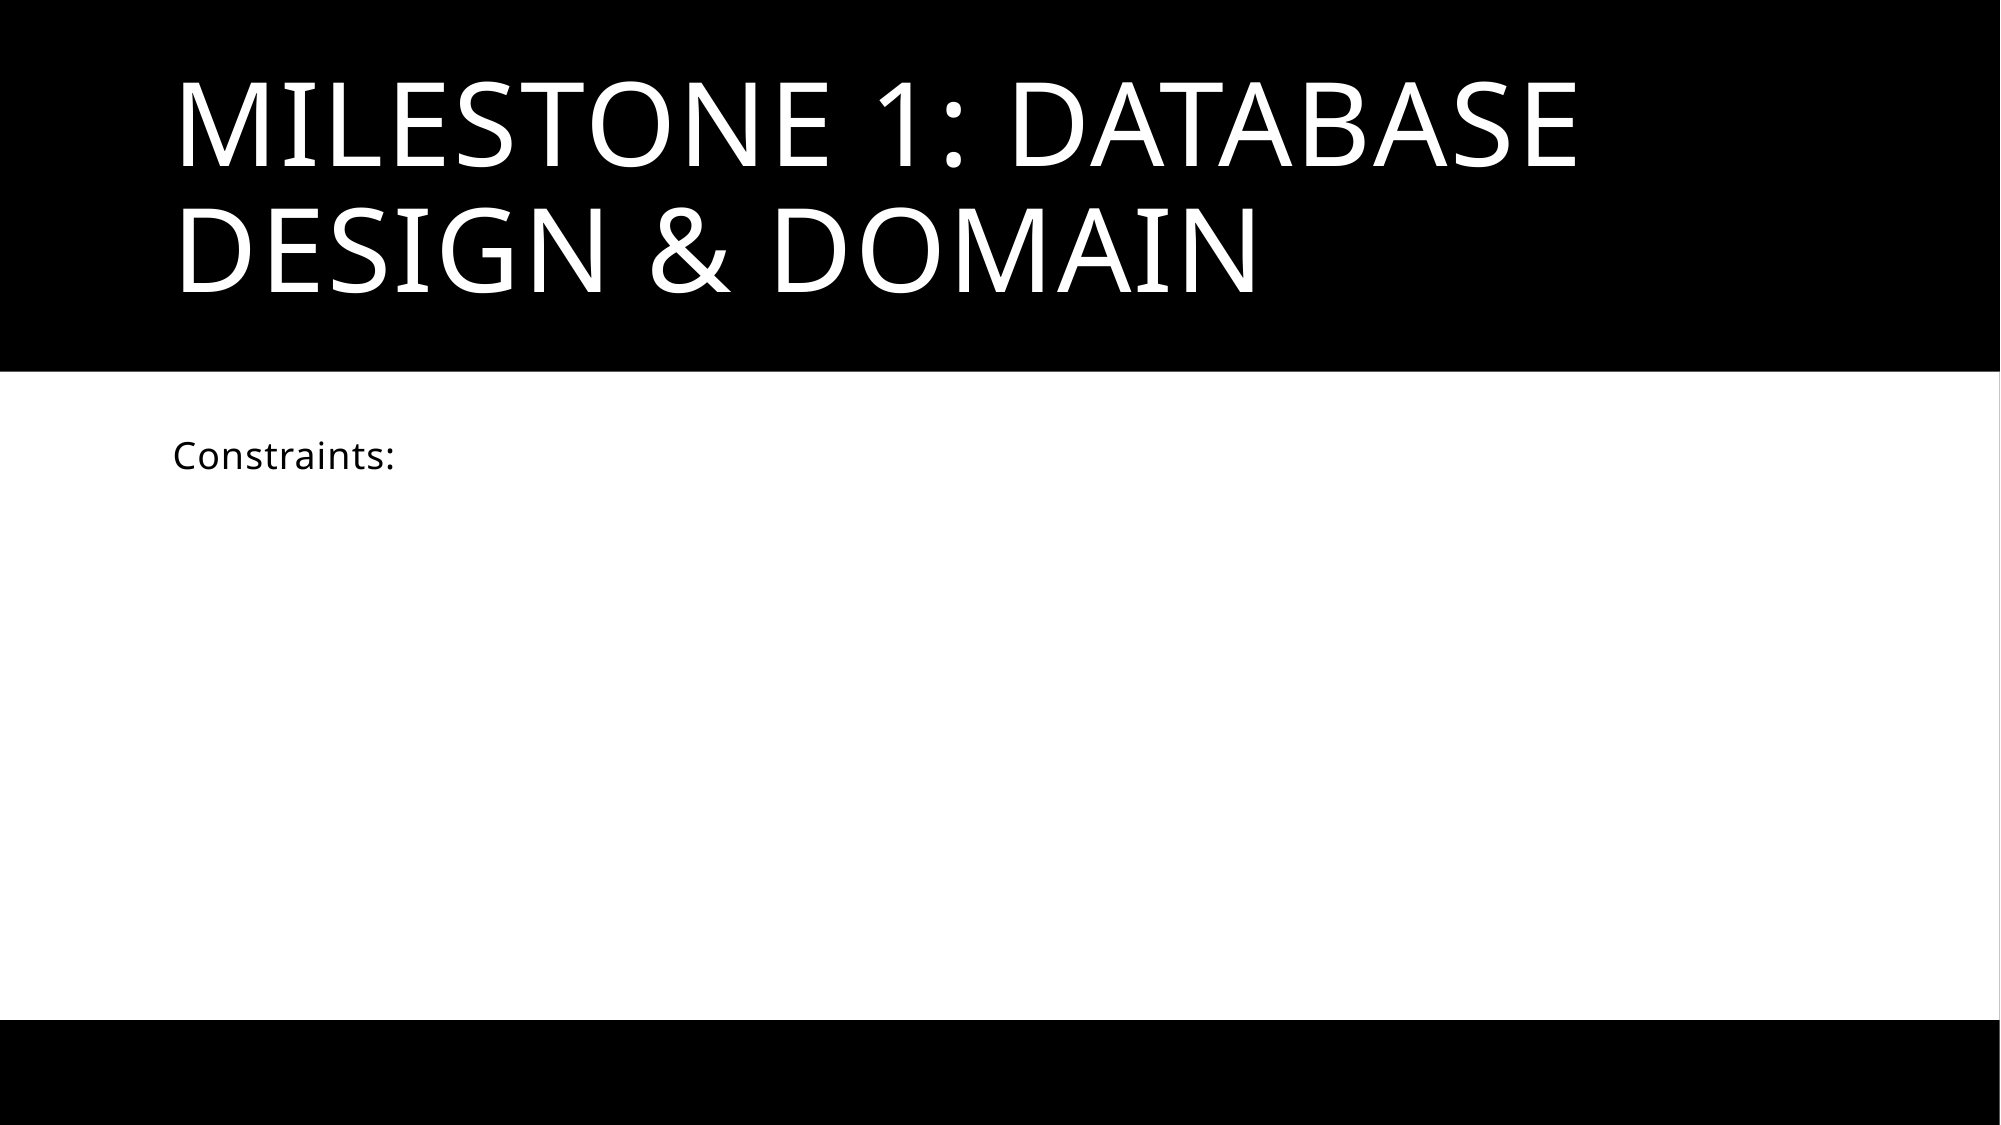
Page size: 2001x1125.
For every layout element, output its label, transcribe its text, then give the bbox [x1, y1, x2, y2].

text_box Constraints: [157, 424, 1842, 959]
text_box [0, 1021, 2000, 1125]
text_box [0, 370, 2000, 1021]
text_box [0, 0, 2000, 370]
text_box Milestone 1: Database Design & Domain [157, 52, 1842, 332]
